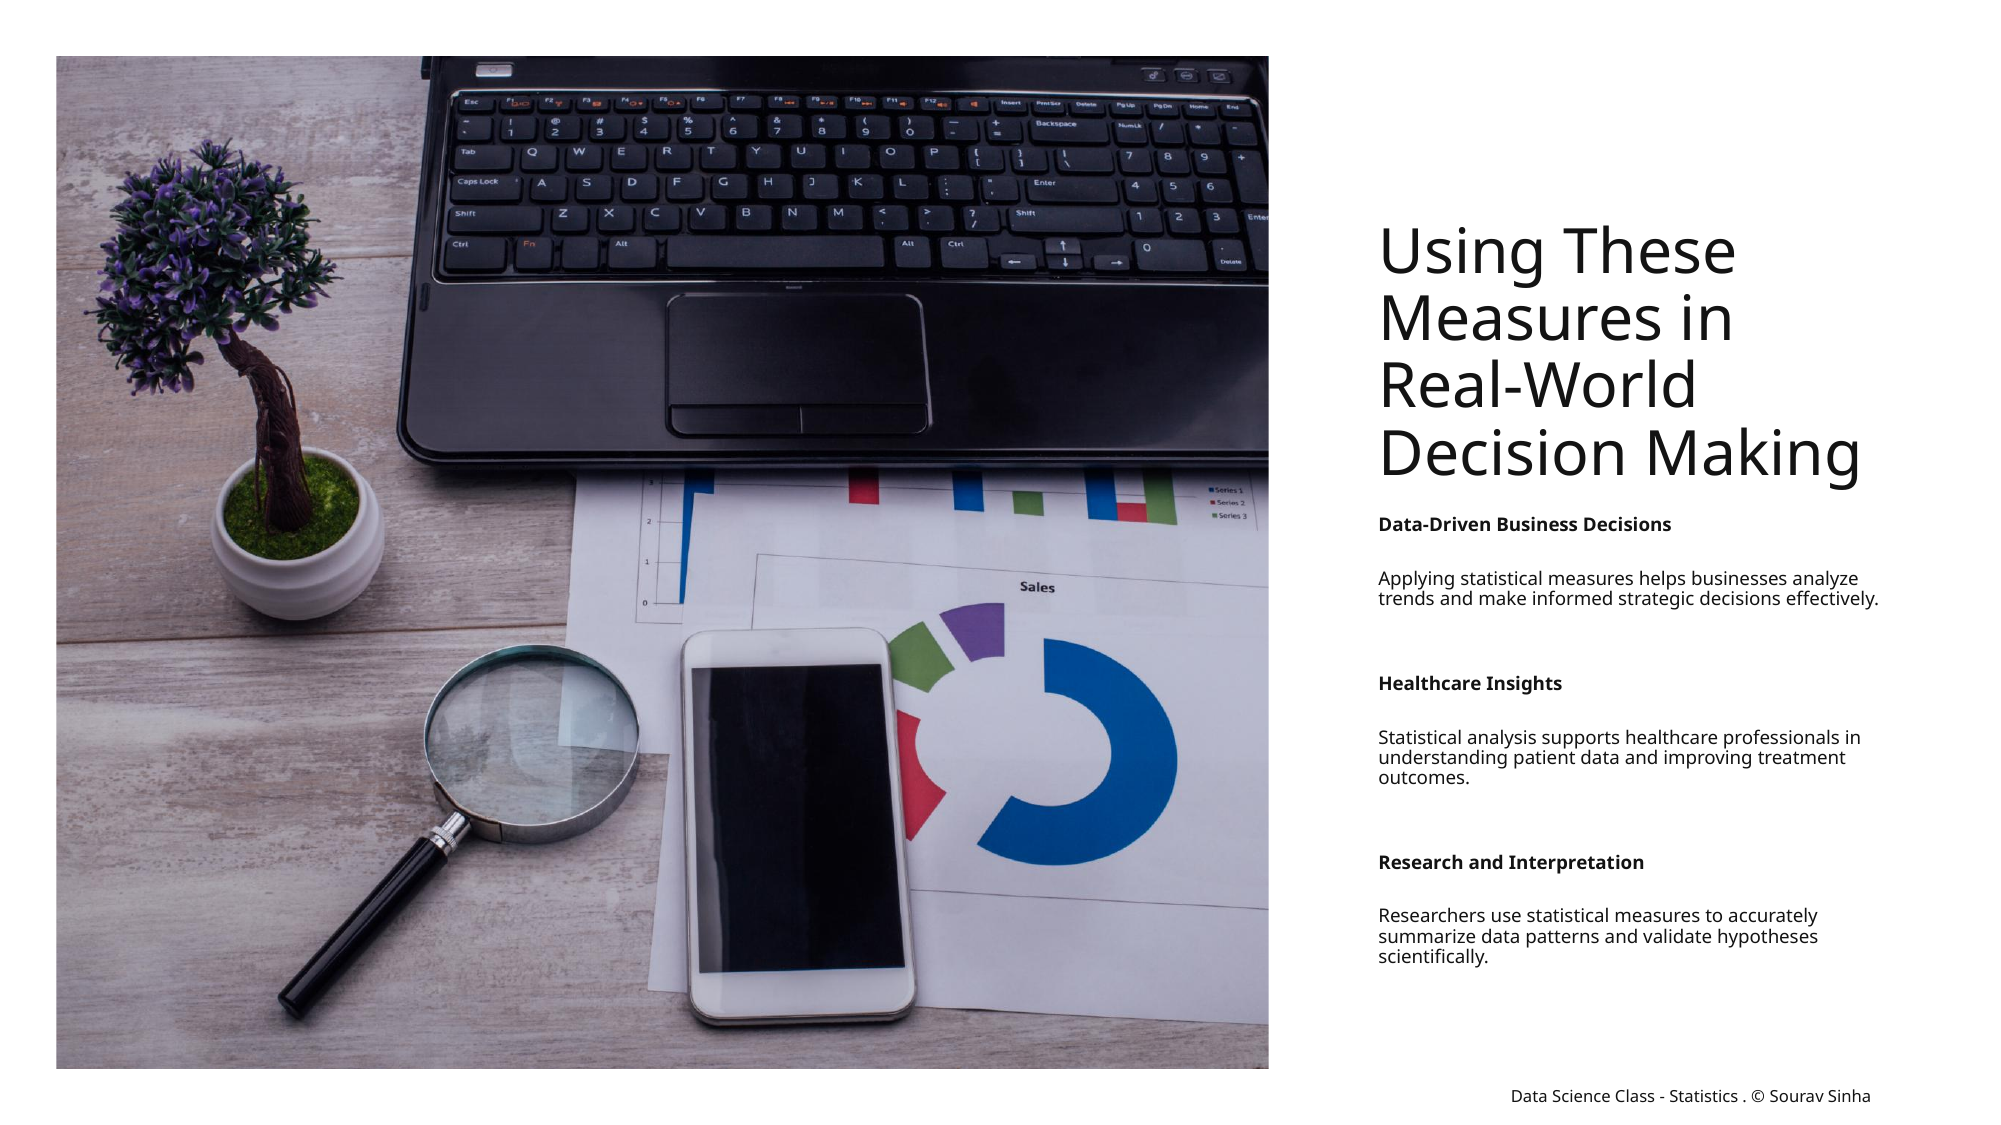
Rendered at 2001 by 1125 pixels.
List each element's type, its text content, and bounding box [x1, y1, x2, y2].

footer Data Science Class - Statistics . © Sourav Sinha [1453, 1069, 1887, 1125]
picture [56, 56, 1269, 1069]
text_box Data-Driven Business Decisions Applying statistical measures helps businesses analyze trends and make informed strategic decisions effectively. Healthcare Insights Statistical analysis supports healthcare professionals in understanding patient data and improving treatment outcomes. Research and Interpretation Researchers use statistical measures to accurately summarize data patterns and validate hypotheses scientifically. [1363, 508, 1901, 993]
title Using These Measures in Real-World Decision Making [1363, 176, 1901, 497]
